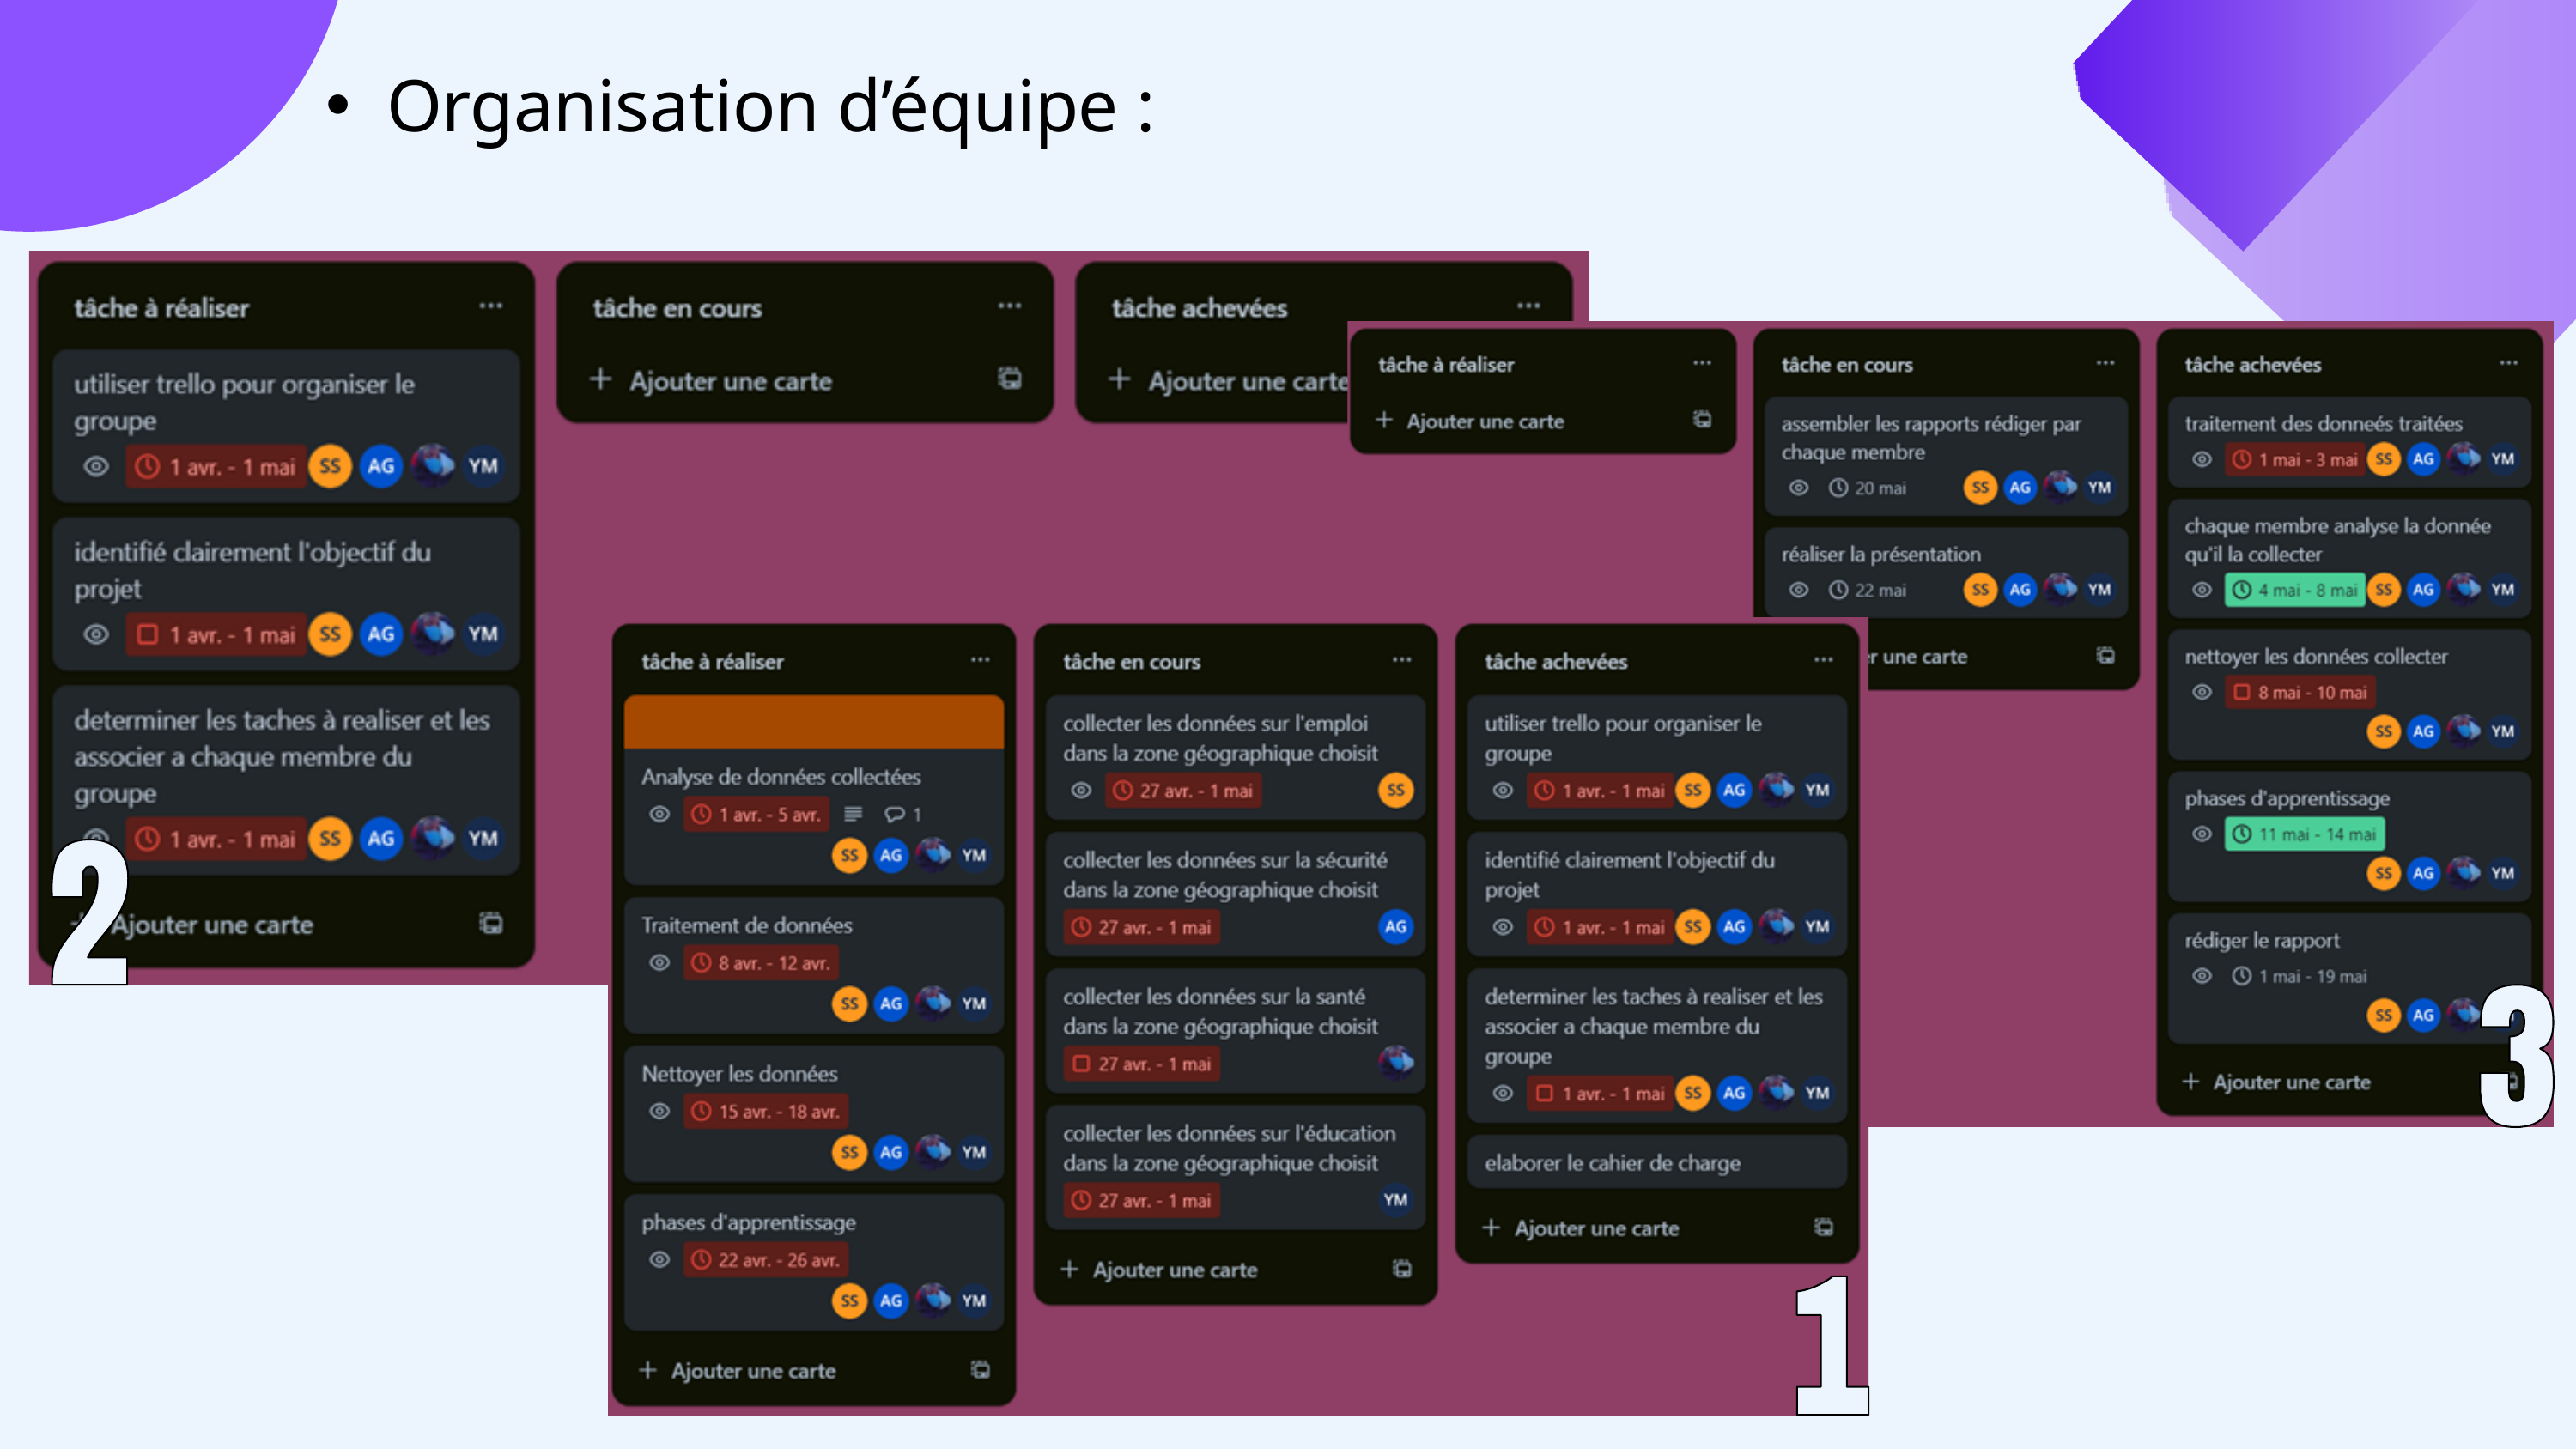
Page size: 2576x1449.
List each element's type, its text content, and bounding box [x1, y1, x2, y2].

text_box [2134, 0, 2576, 343]
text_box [1796, 1276, 1869, 1416]
text_box [608, 617, 1869, 1416]
text_box Organisation d’équipe : [355, 48, 2344, 147]
text_box [28, 251, 1589, 985]
text_box [1347, 321, 2555, 1127]
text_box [52, 839, 129, 985]
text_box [0, 0, 351, 233]
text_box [2480, 984, 2555, 1128]
text_box [2131, 147, 2342, 252]
text_box [2087, 0, 2479, 144]
